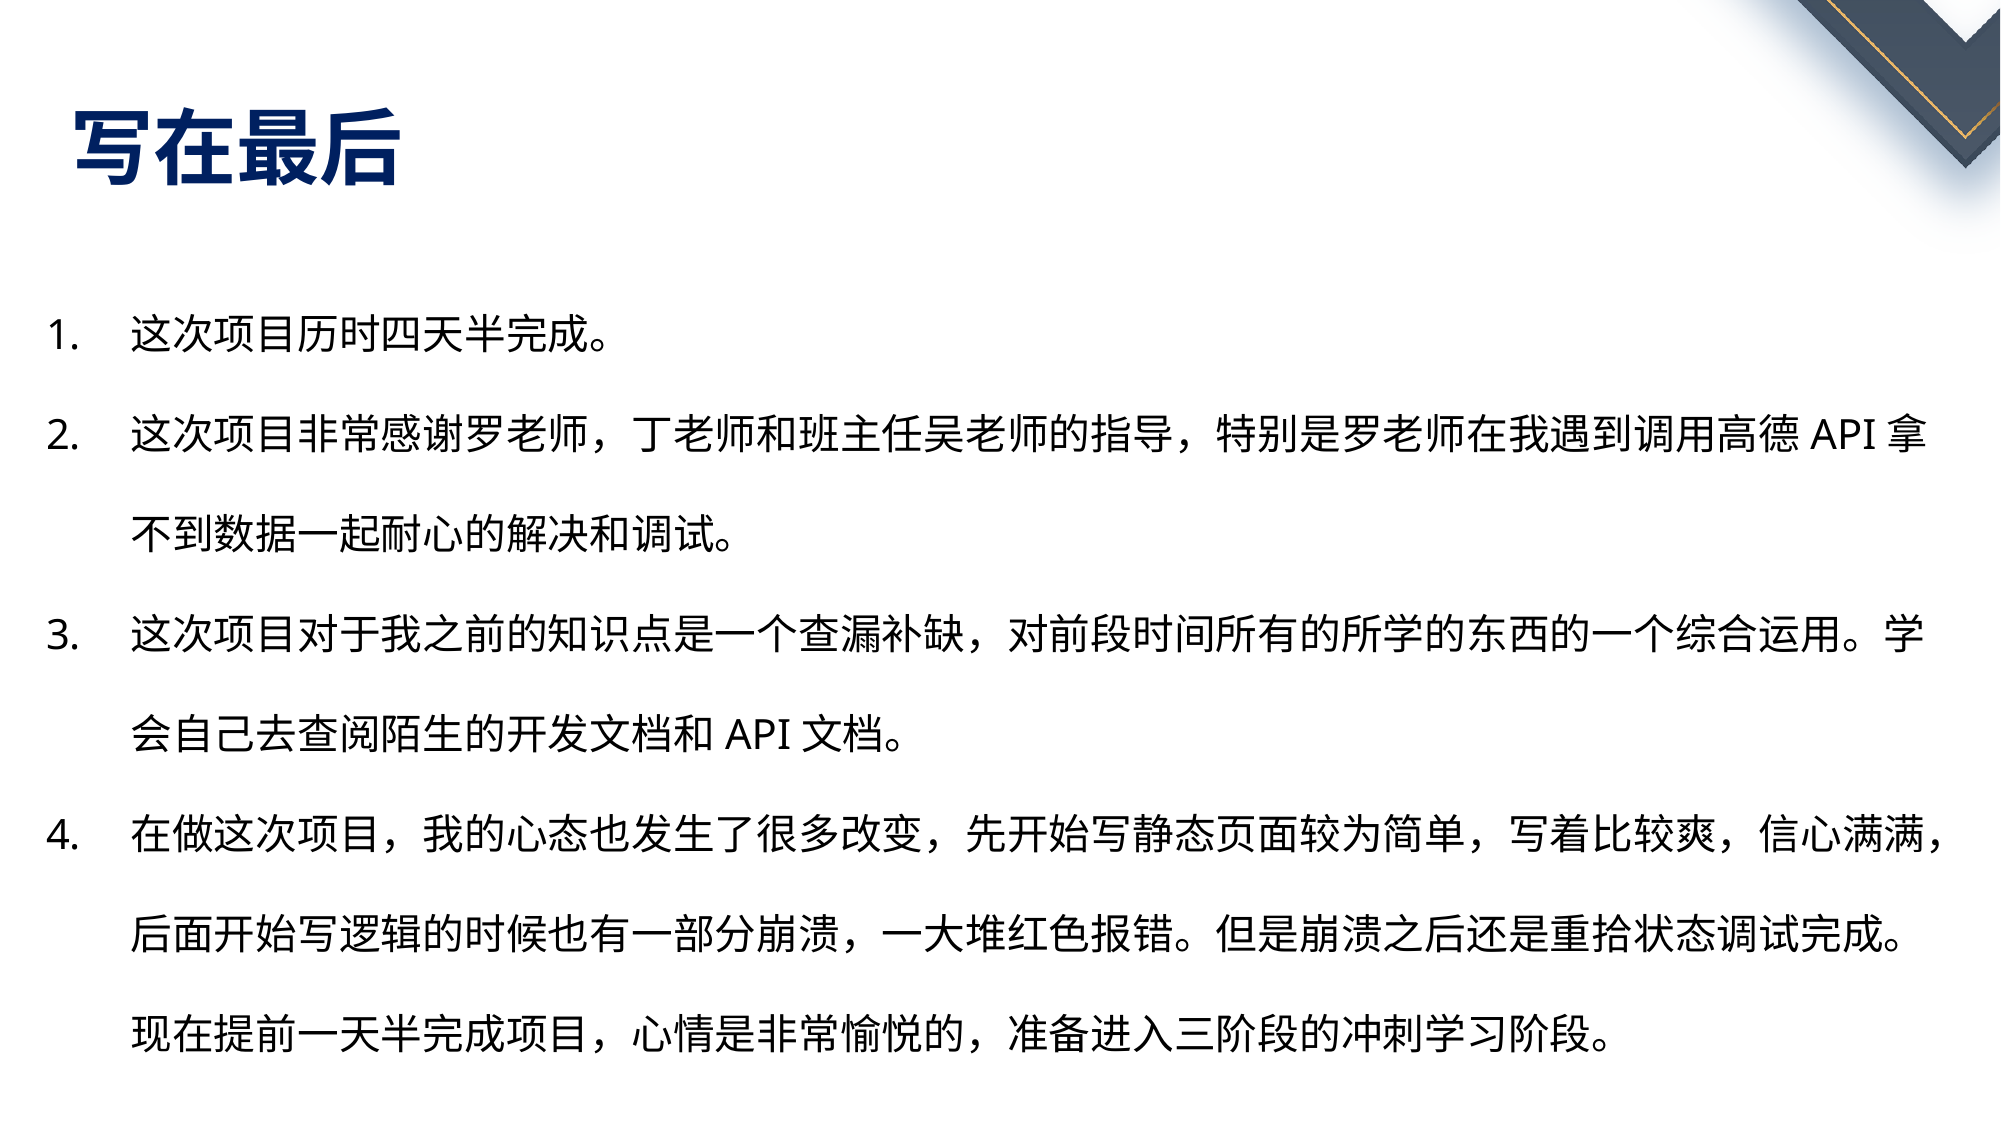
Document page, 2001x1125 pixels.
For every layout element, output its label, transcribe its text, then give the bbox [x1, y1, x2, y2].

picture [1370, 0, 2001, 611]
text_box 这次项目历时四天半完成。 这次项目非常感谢罗老师，丁老师和班主任吴老师的指导，特别是罗老师在我遇到调用高德API拿不到数据一起耐心的解决和调试。 这次项目对于我之前的知识点是一个查漏补缺，对前段时间所有的所学的东西的一个综合运用。学会自己去查阅陌生的开发文档和API文档。 在做这次项目，我的心态也发生了很多改变，先开始写静态页面较为简单，写着比较爽，信心满满，后面开始写逻辑的时候也有一部分崩溃，一大堆红色报错。但是崩溃之后还是重拾状态调试完成。现在提前一天半完成项目，心情是非常愉悦的，准备进入三阶段的冲刺学习阶段。 [31, 250, 1969, 1066]
text_box 写在最后 [55, 87, 419, 203]
